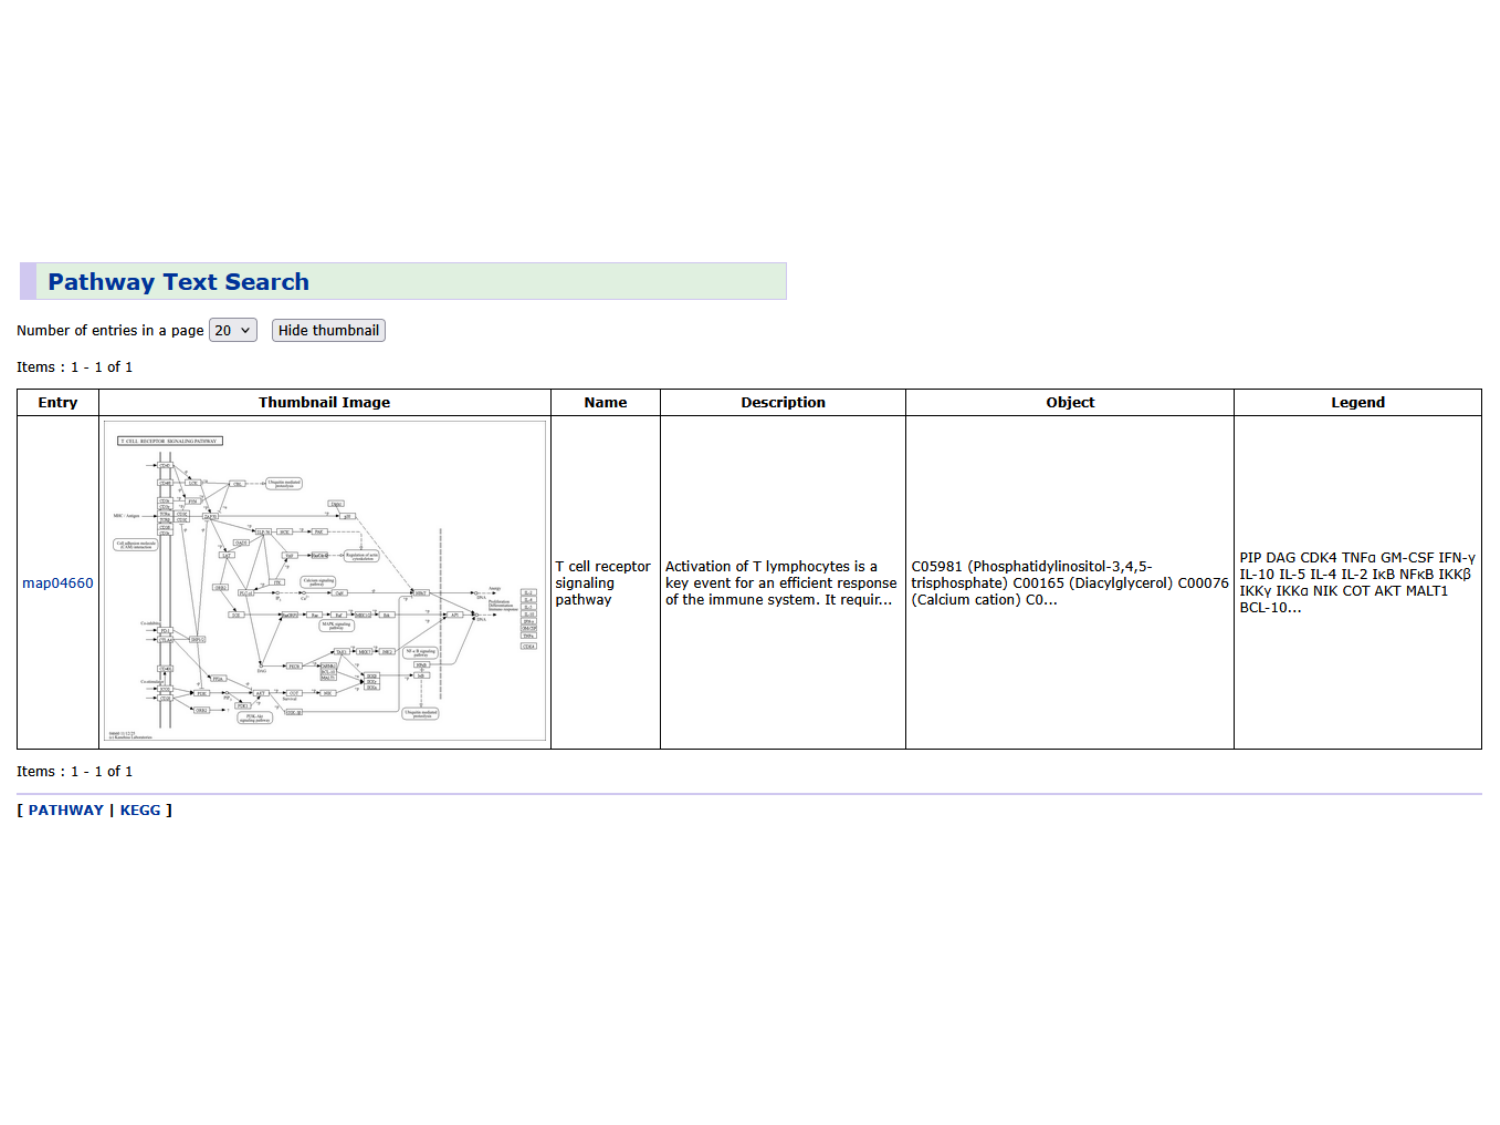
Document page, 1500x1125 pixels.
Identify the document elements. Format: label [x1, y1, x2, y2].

picture [0, 249, 1500, 876]
